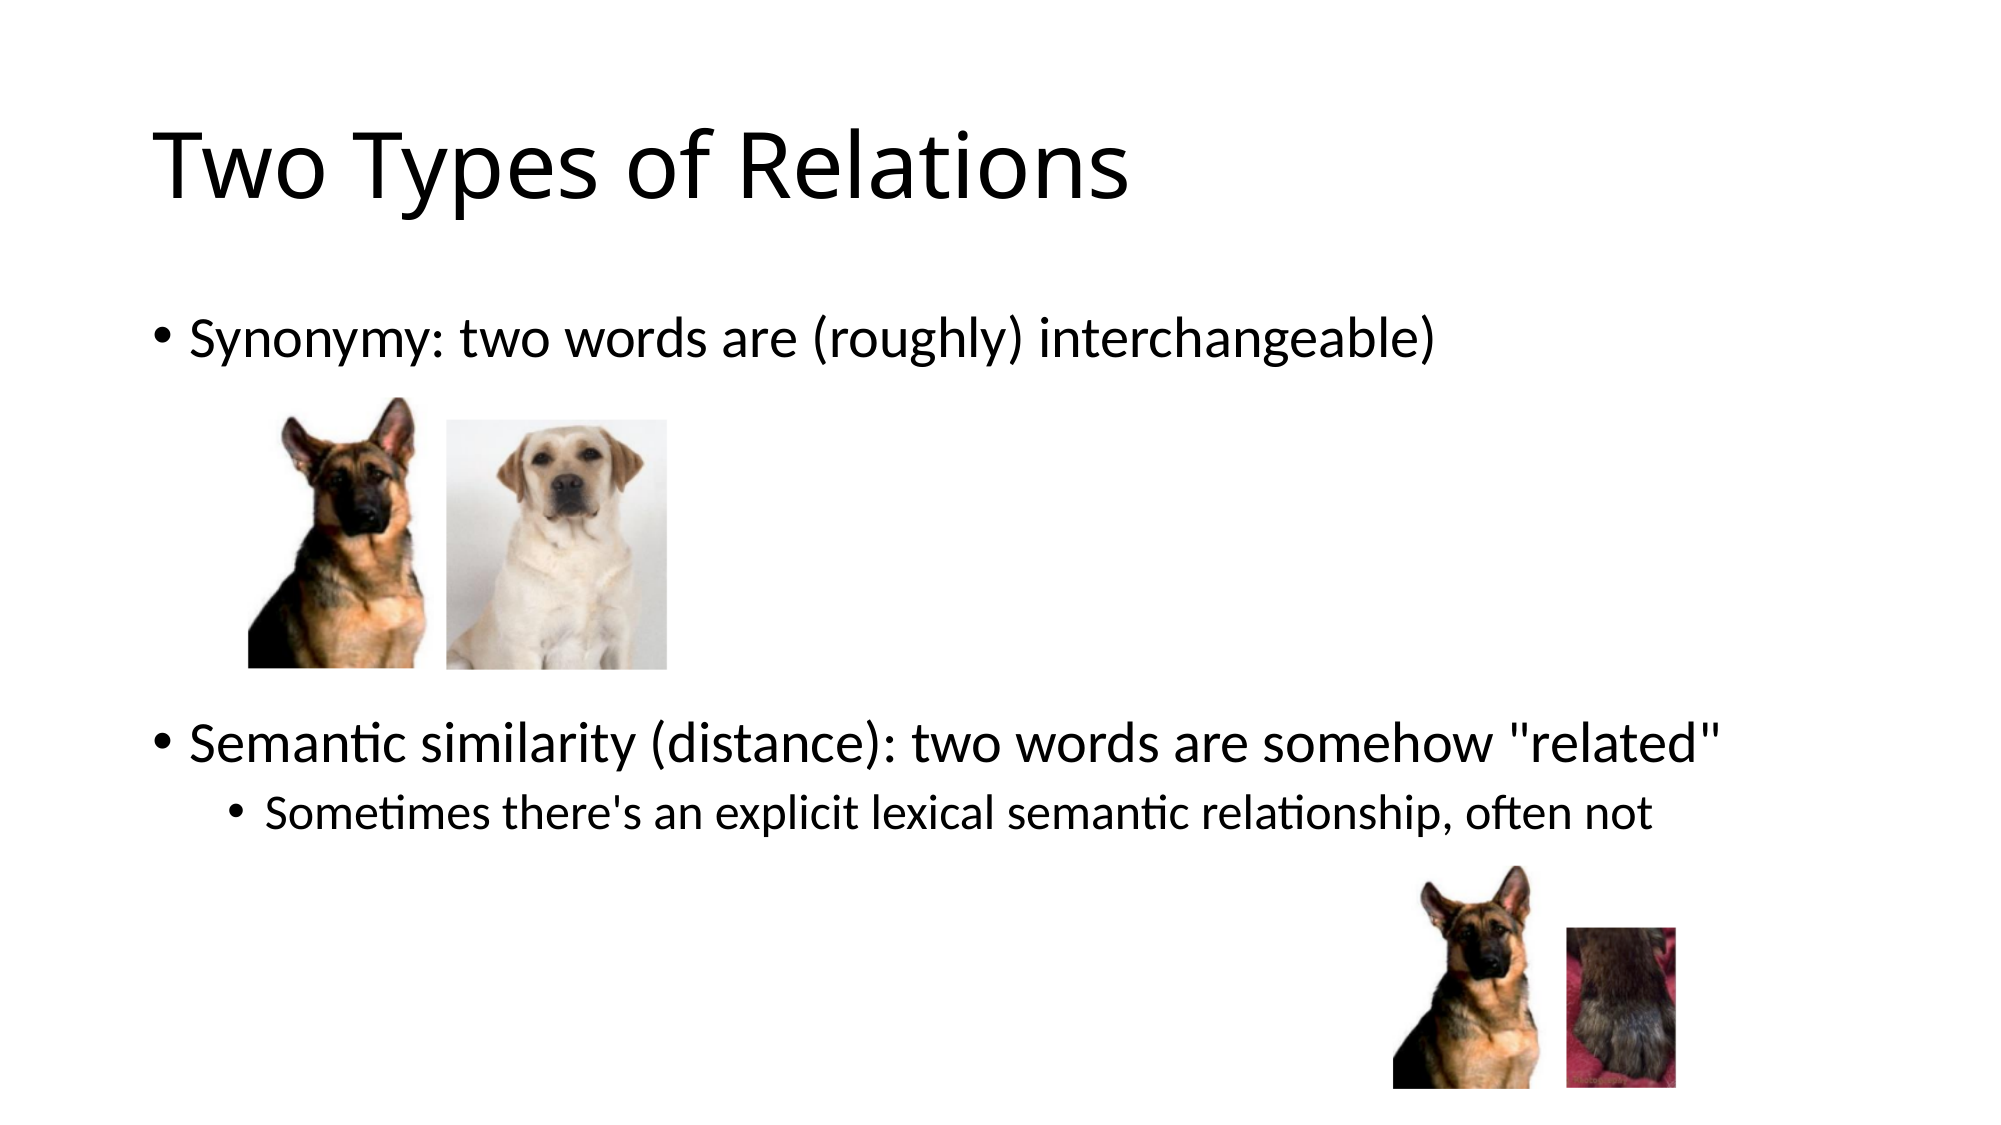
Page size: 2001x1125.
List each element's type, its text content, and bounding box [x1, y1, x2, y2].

list Synonymy: two words are (roughly) interchangeable) Semantic similarity (distance): two words are somehow "related" Sometimes there's an explicit lexical semantic relationship, often not [137, 299, 1863, 1014]
title Two Types of Relations [137, 59, 1863, 278]
picture [1376, 859, 1721, 1096]
picture [226, 388, 699, 680]
